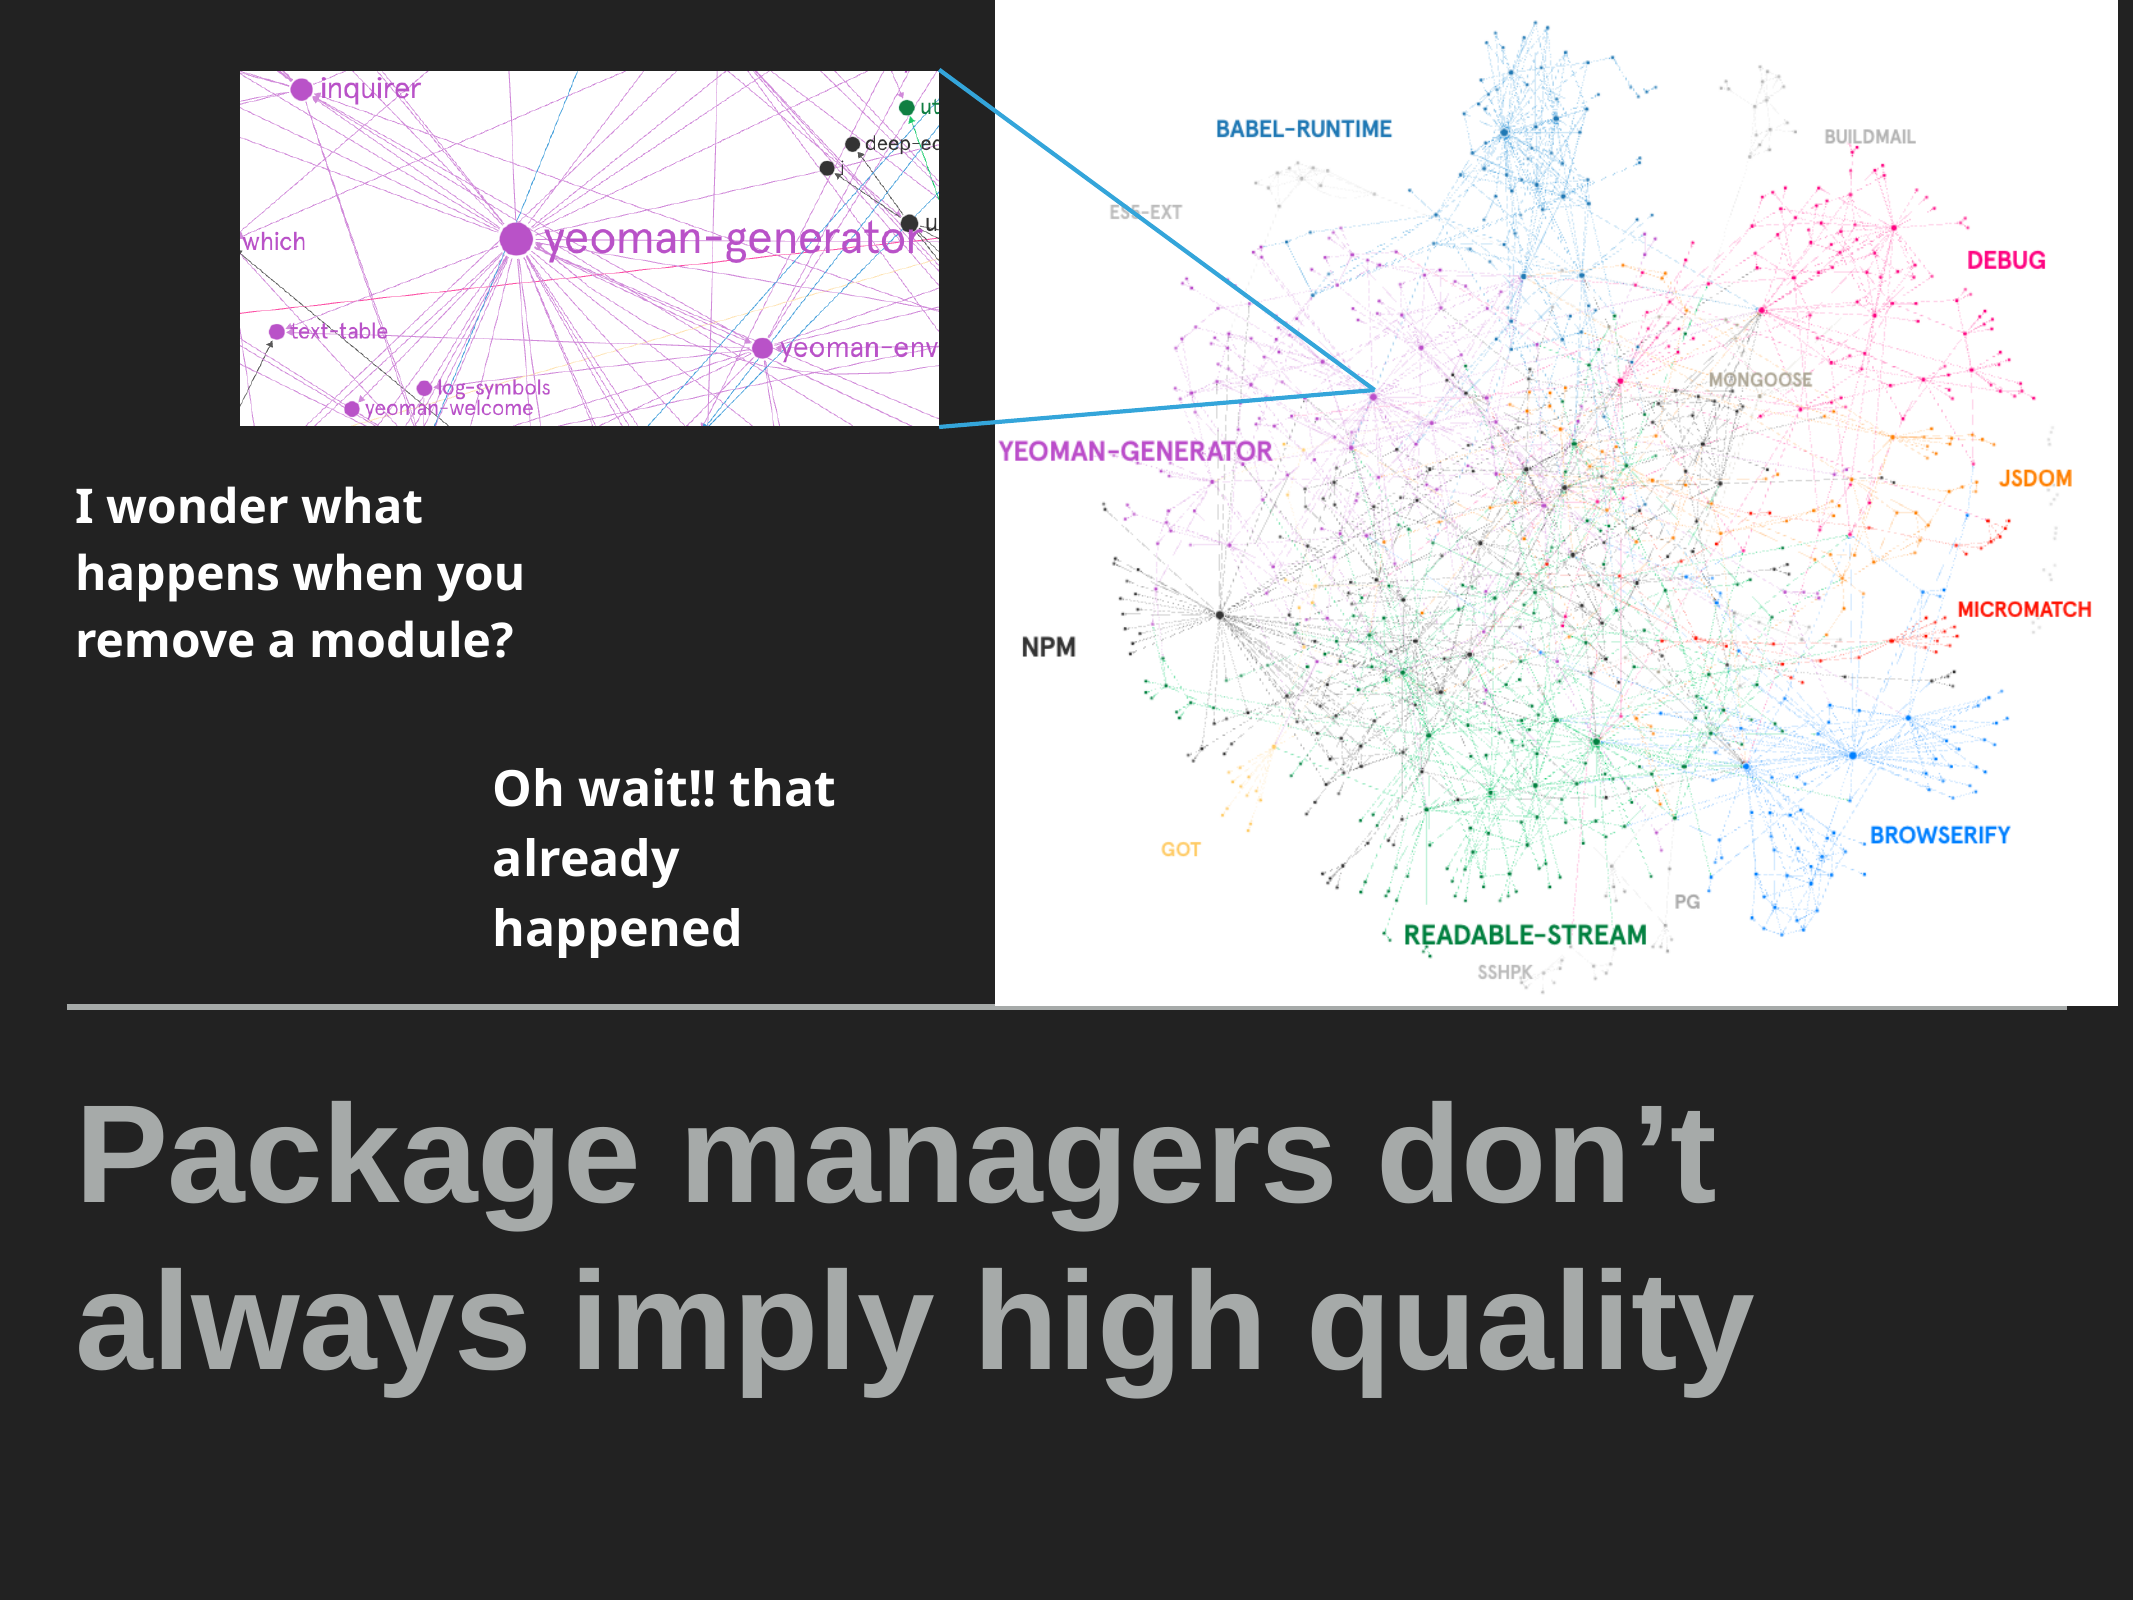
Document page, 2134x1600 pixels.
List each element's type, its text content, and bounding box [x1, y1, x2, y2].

picture [238, 69, 938, 428]
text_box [938, 389, 1375, 428]
text_box I wonder what happens when you remove a module? [66, 457, 544, 676]
text_box Oh wait!! that already happened [484, 737, 940, 965]
title Package managers don’t always imply high quality [66, 1053, 2068, 1499]
picture [995, 0, 2118, 1006]
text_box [938, 69, 1375, 389]
